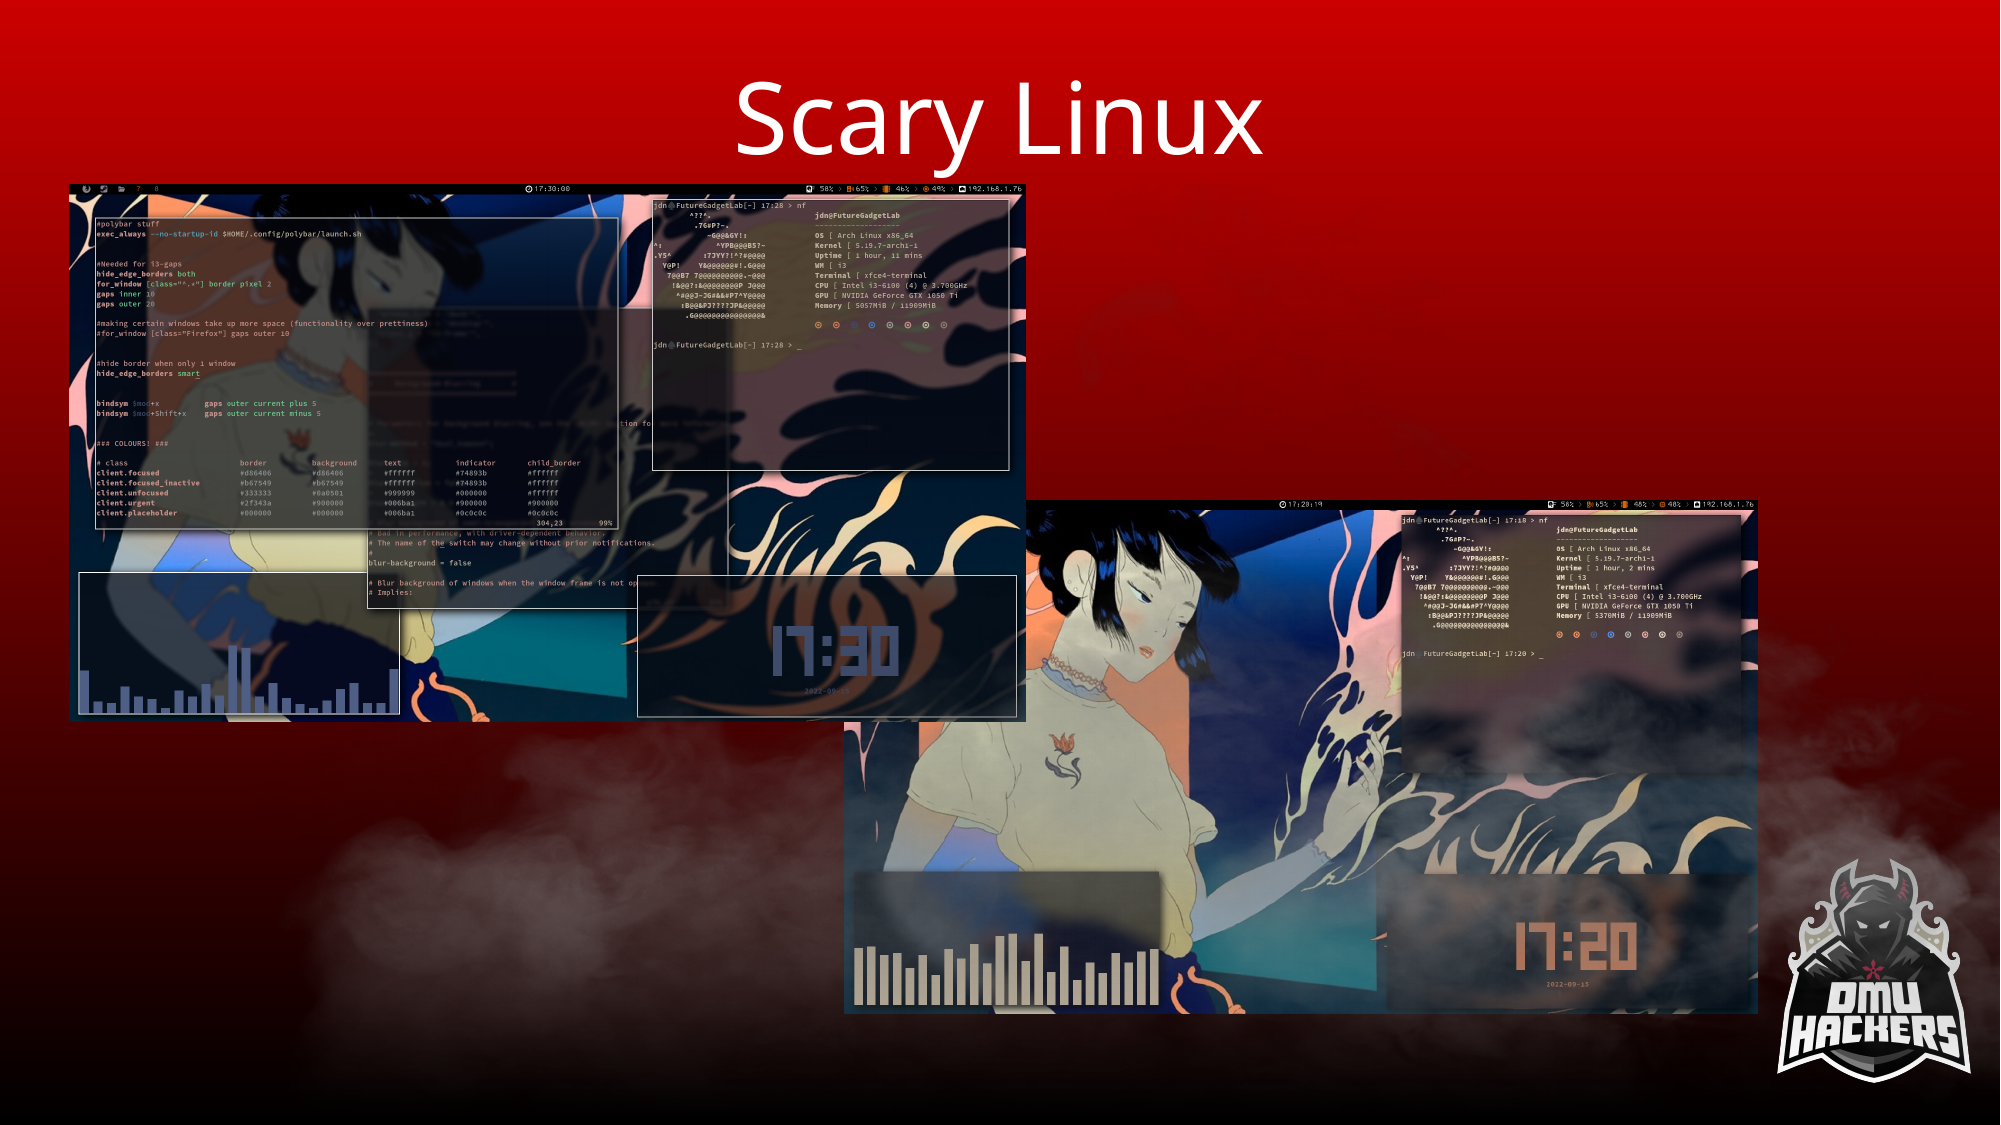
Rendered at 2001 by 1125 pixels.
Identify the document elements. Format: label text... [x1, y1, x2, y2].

picture [0, 183, 2000, 1119]
text_box Scary Linux [31, 23, 1969, 180]
